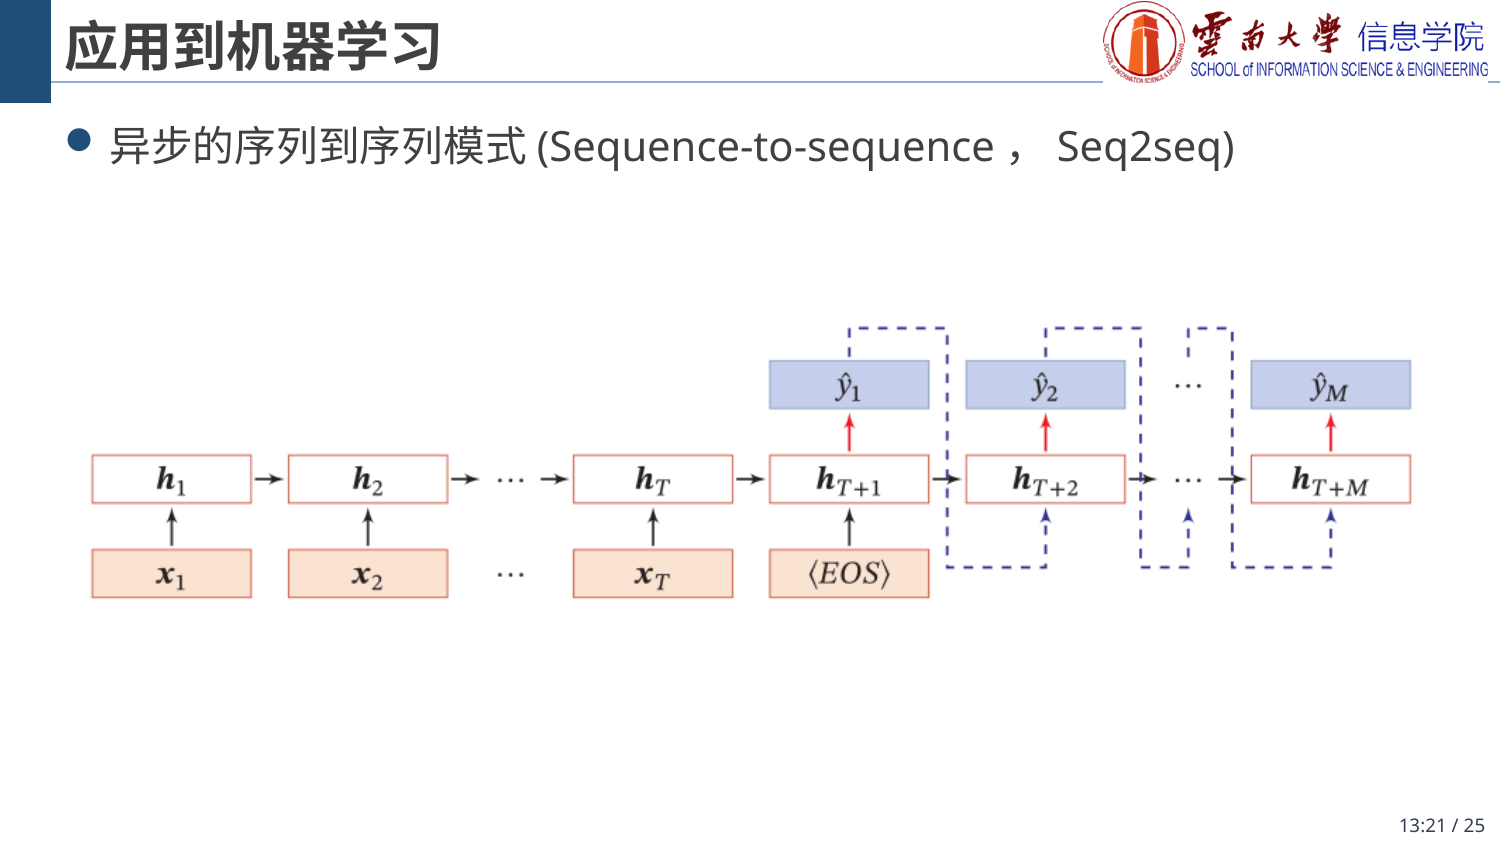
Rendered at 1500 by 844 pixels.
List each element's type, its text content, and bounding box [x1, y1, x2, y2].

picture [74, 301, 1451, 618]
title 应用到机器学习 [49, 10, 886, 85]
list 异步的序列到序列模式(Sequence-to-sequence，Seq2seq) [49, 102, 1448, 779]
text_box [67, 302, 1448, 629]
picture [1103, 1, 1488, 83]
